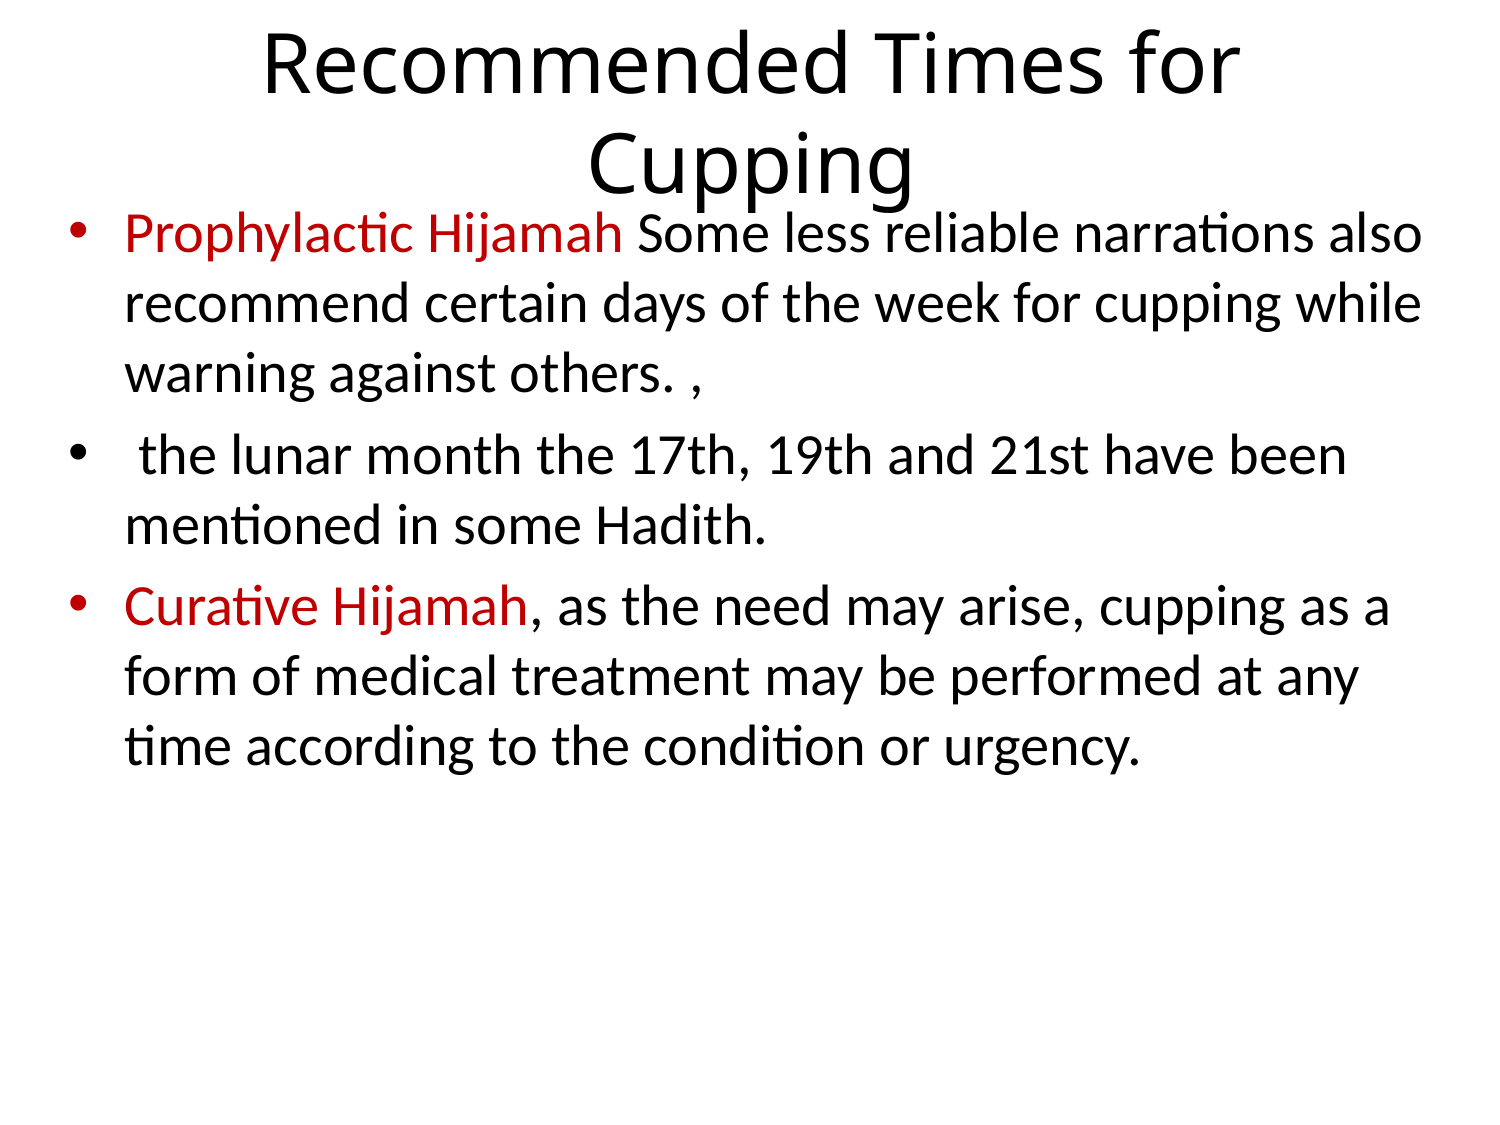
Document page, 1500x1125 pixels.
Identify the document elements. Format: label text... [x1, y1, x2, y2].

title Recommended Times for Cupping [76, 42, 1428, 169]
list Prophylactic Hijamah Some less reliable narrations also recommend certain days of the week for cupping while warning against others. , the lunar month the 17th, 19th and 21st have been mentioned in some Hadith. Curative Hijamah, as the need may arise, cupping as a form of medical treatment may be performed at any time according to the condition or urgency. [53, 186, 1446, 1060]
